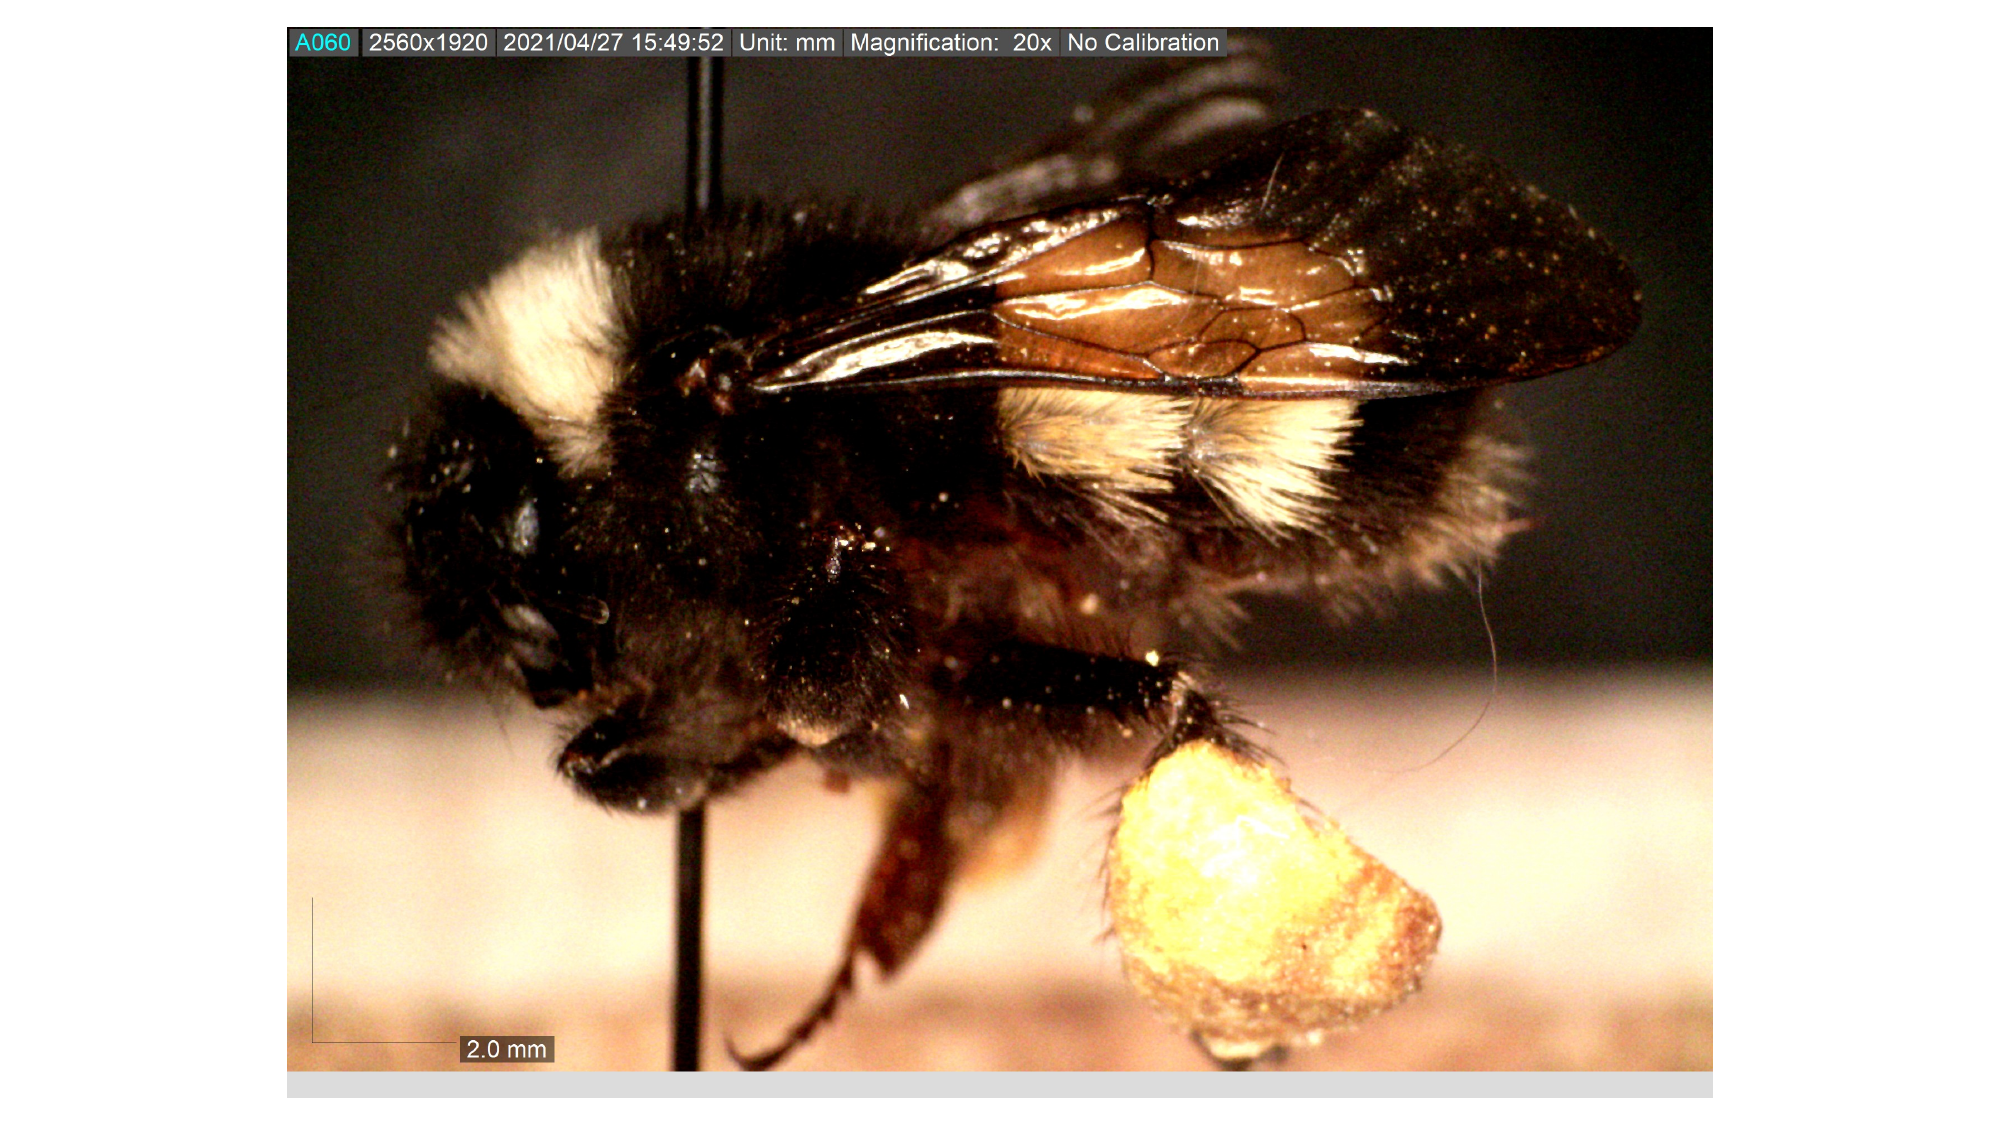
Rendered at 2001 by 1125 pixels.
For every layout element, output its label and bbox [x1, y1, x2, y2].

picture [287, 27, 1713, 1098]
